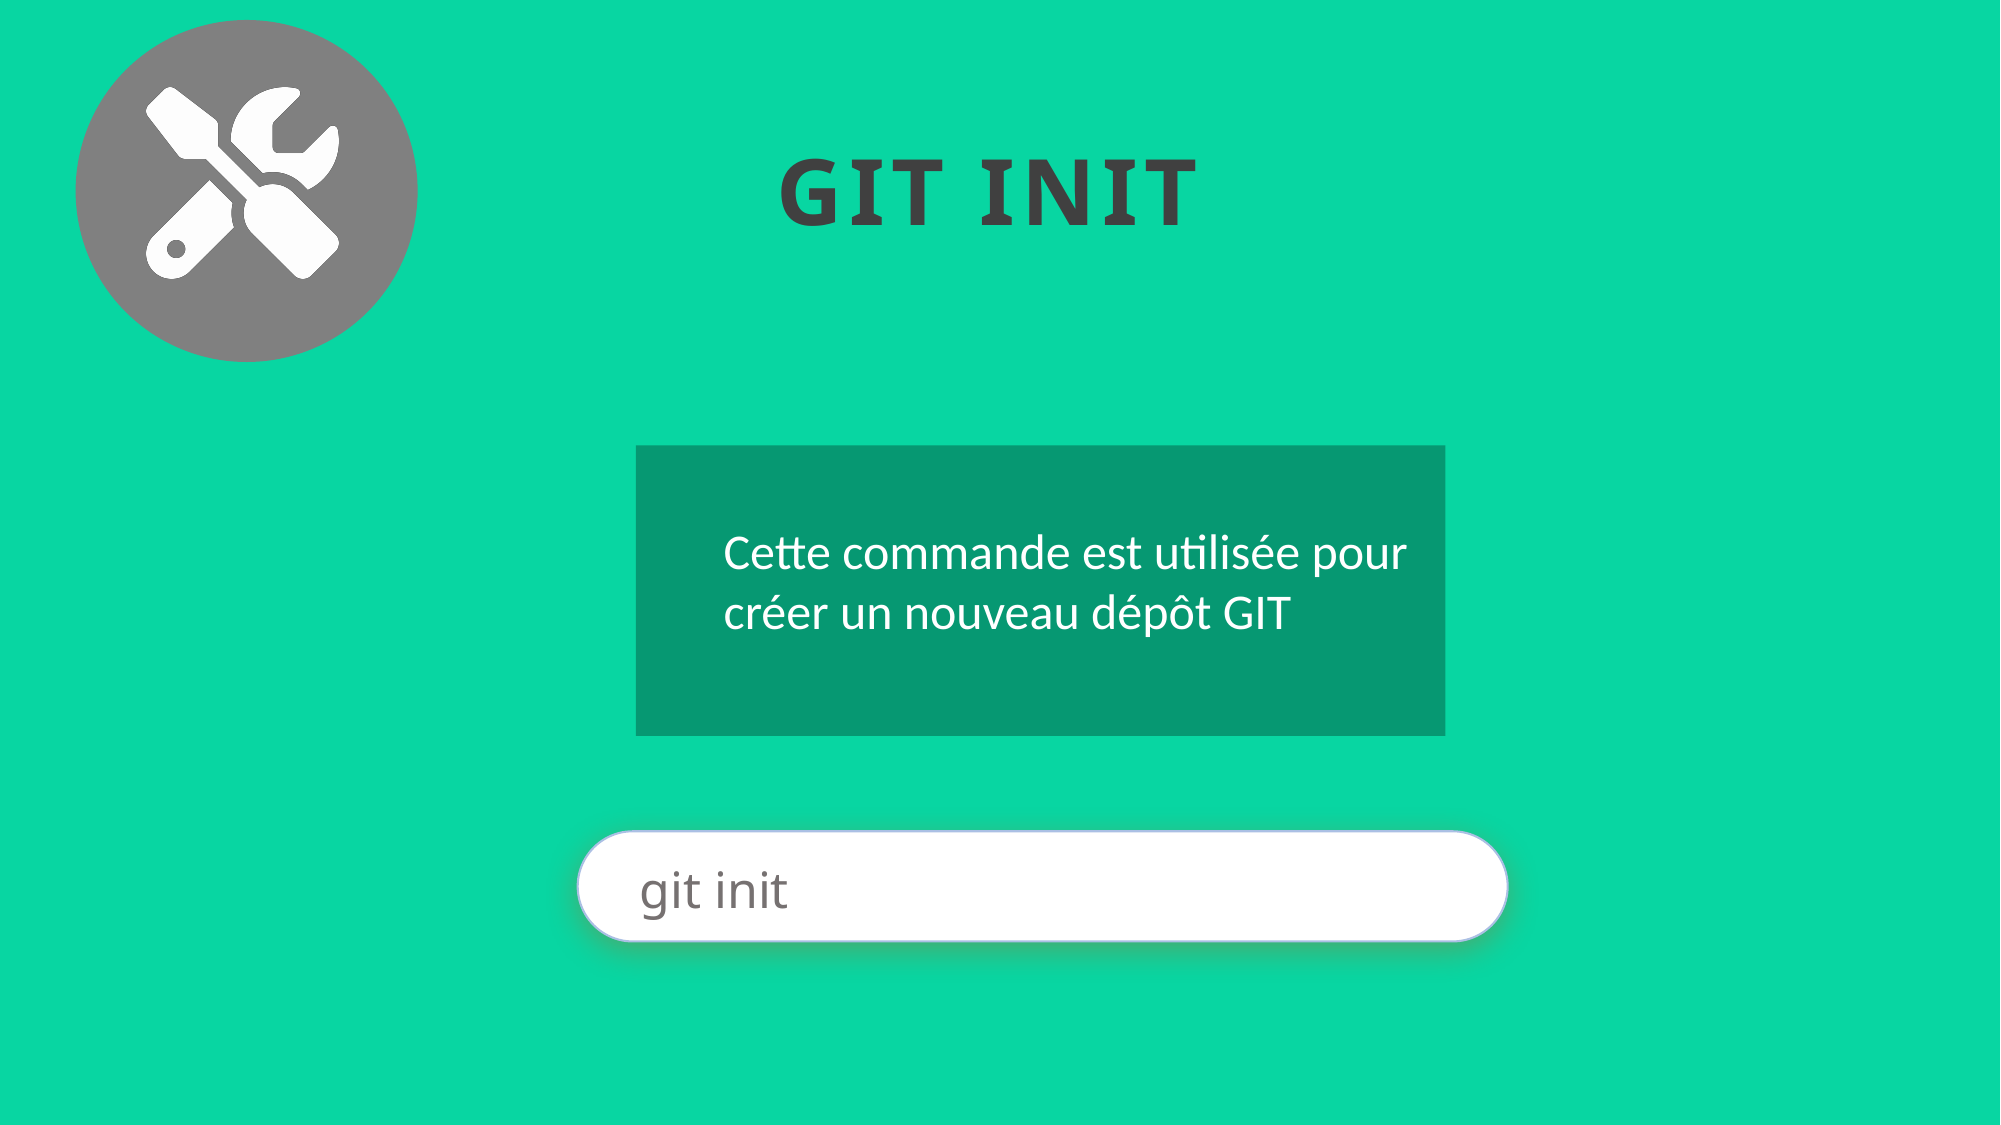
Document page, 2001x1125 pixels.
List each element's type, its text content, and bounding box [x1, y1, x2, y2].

text_box Cette commande est utilisée pour créer un nouveau dépôt GIT [708, 511, 1449, 647]
text_box git init [639, 858, 950, 919]
text_box GIT INIT [707, 126, 1267, 252]
text_box [576, 830, 1509, 943]
picture [146, 87, 339, 279]
text_box [635, 444, 1446, 737]
text_box [74, 18, 419, 364]
